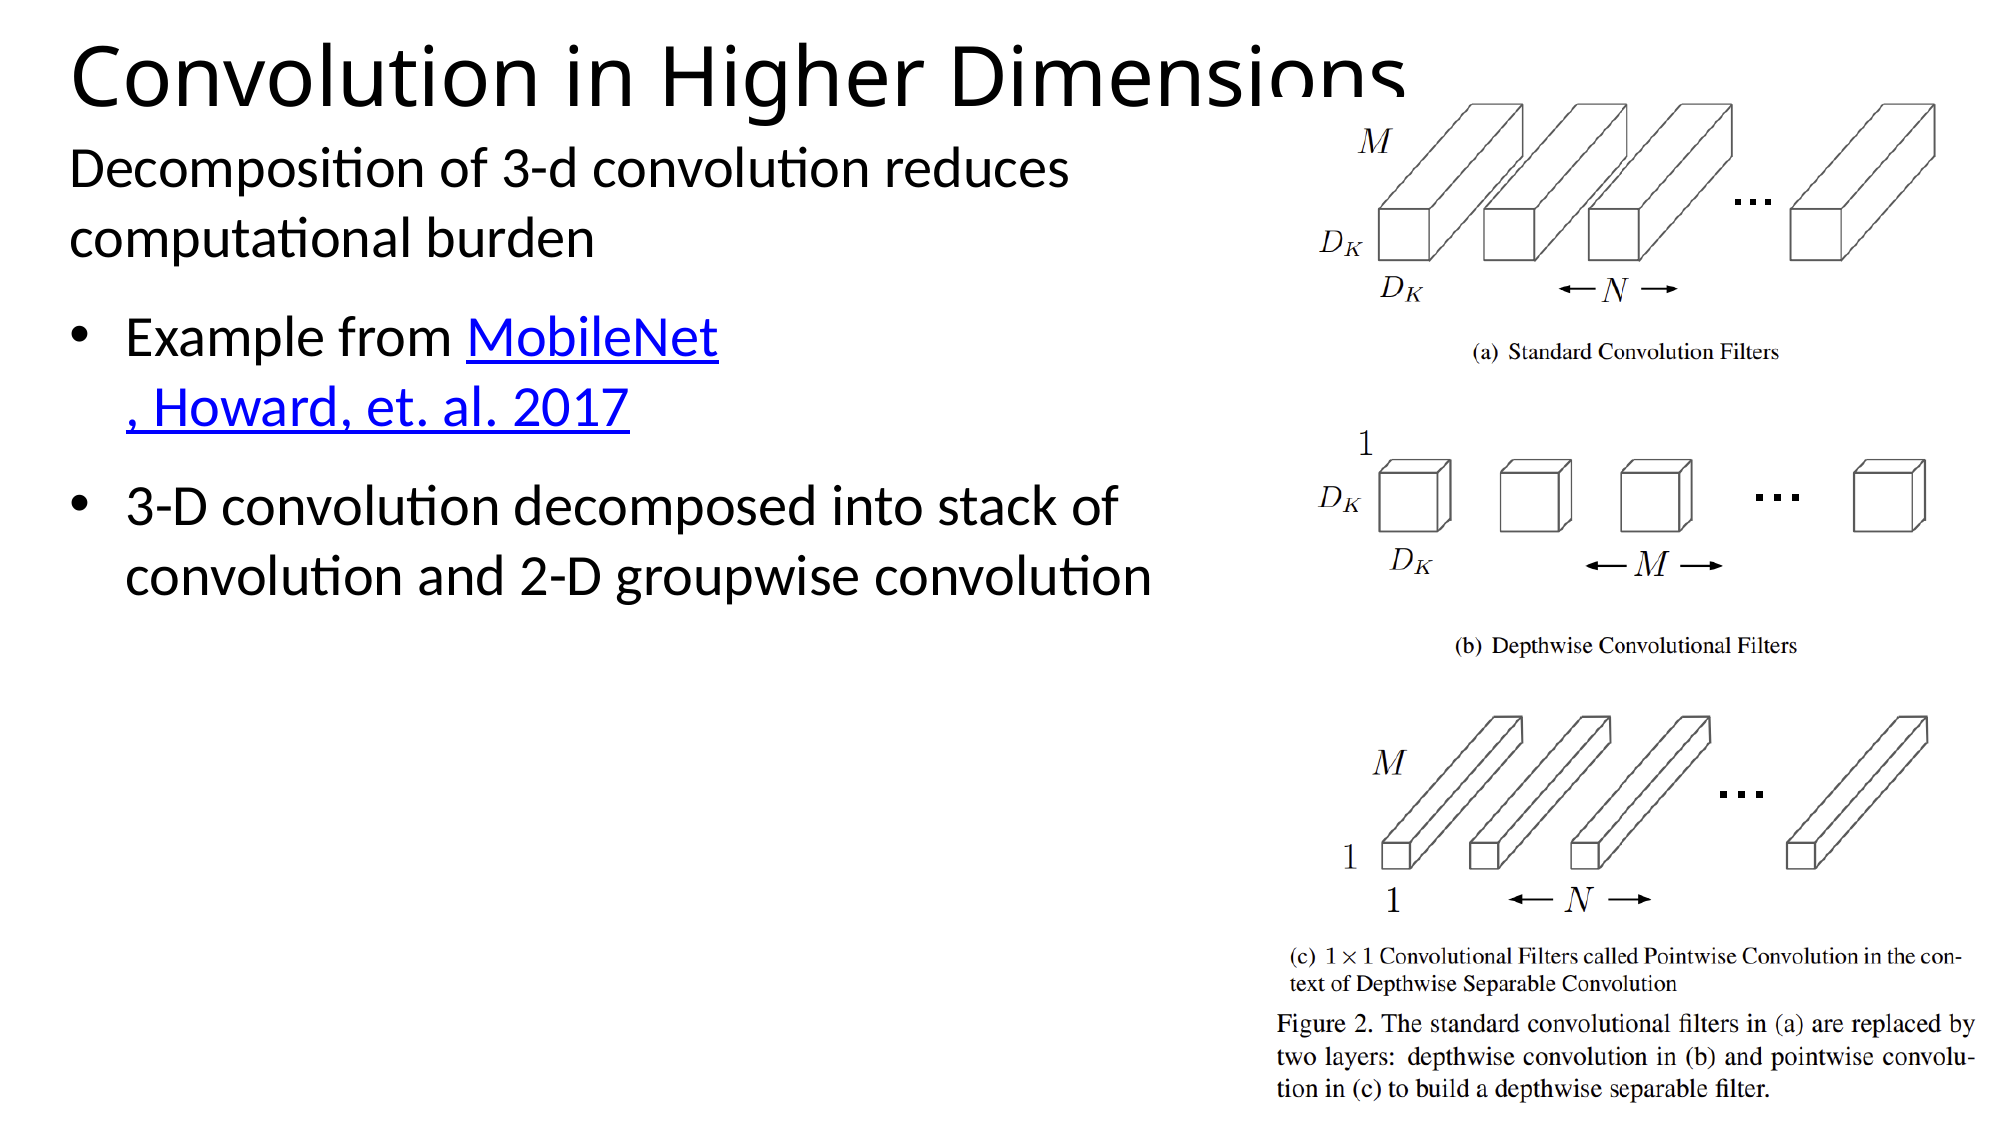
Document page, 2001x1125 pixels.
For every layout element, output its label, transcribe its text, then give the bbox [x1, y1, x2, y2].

title Convolution in Higher Dimensions [54, 34, 1966, 146]
picture [1269, 96, 1976, 1113]
